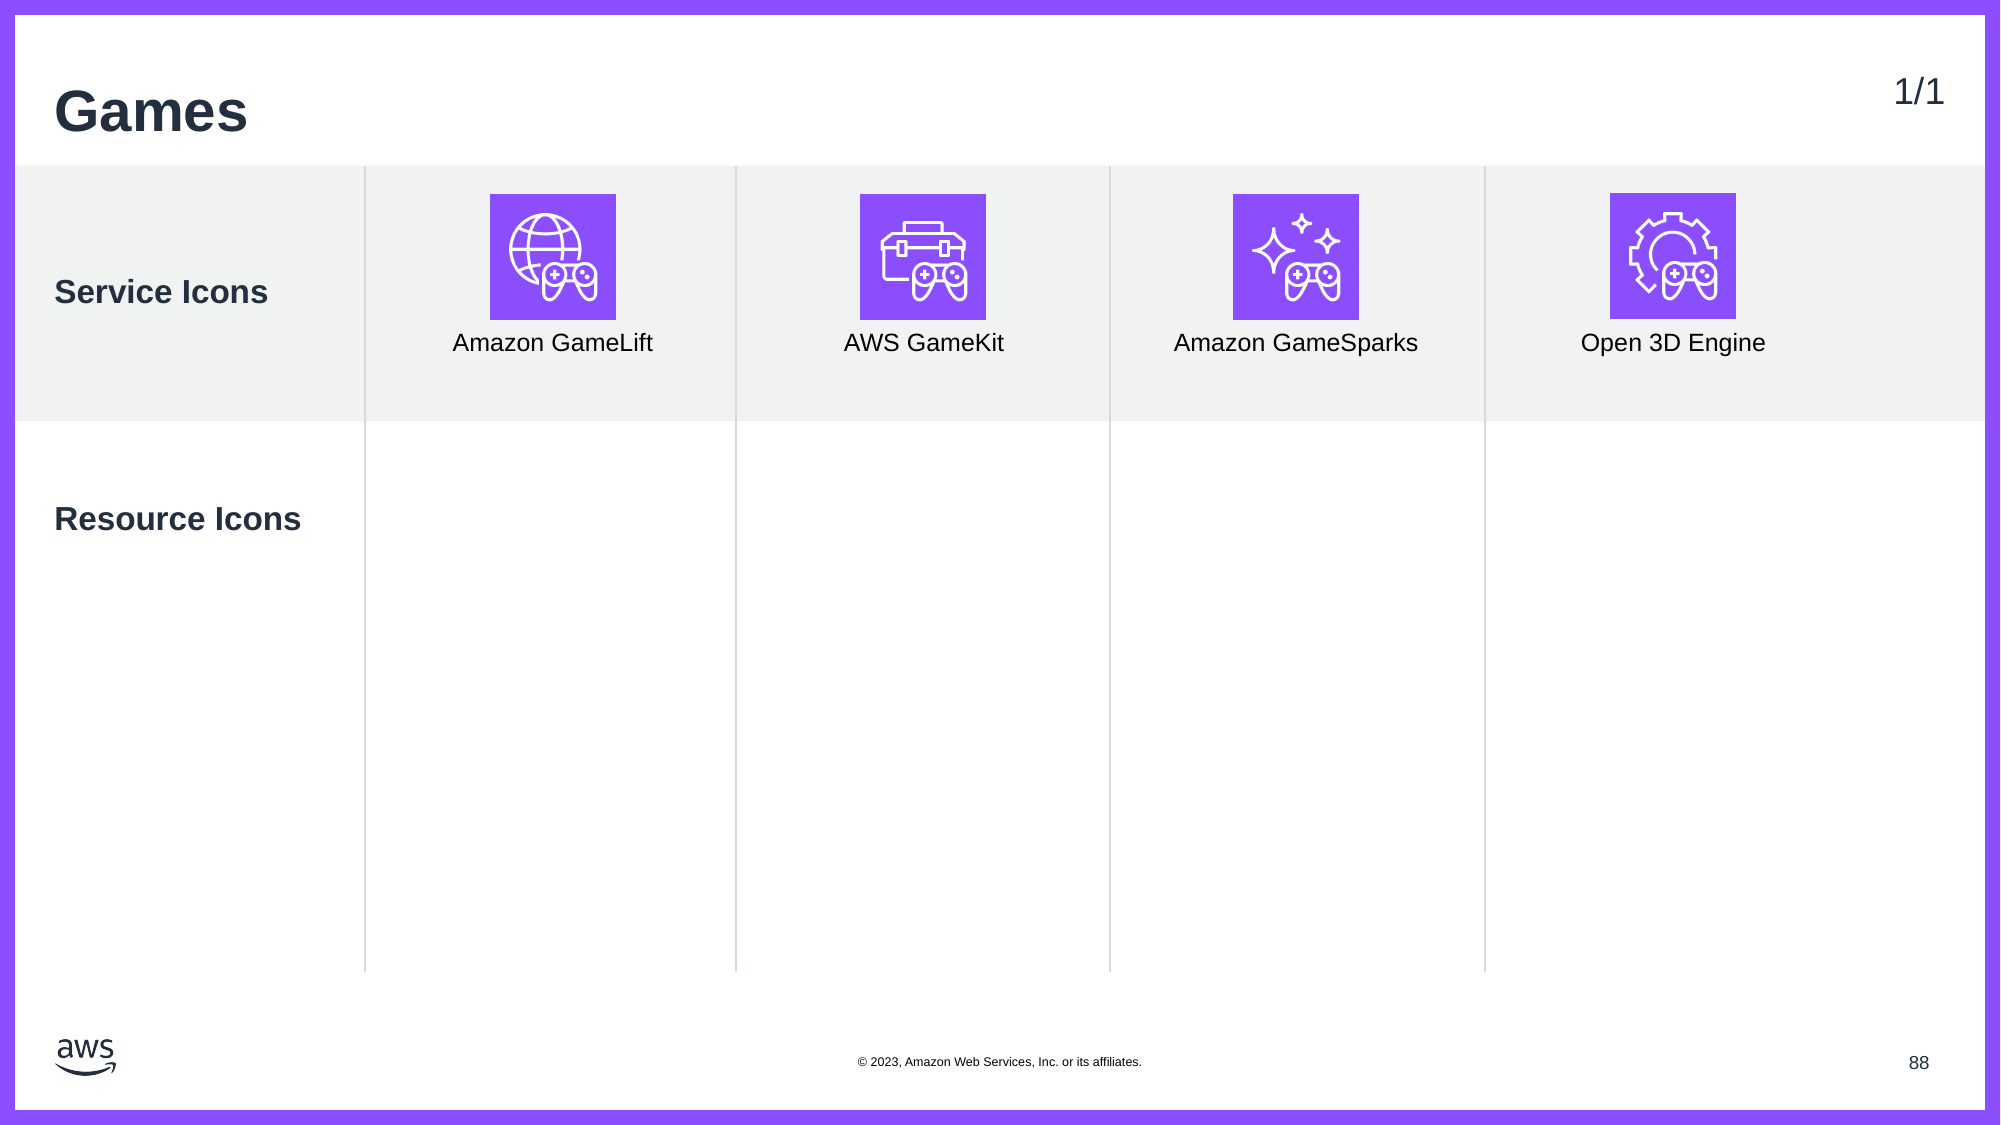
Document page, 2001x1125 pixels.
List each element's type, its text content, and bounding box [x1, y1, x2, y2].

text_box Amazon GameLift [369, 319, 735, 364]
slide_number 88 [1494, 1031, 1945, 1092]
text_box Amazon GameSparks [1111, 319, 1484, 364]
text_box AWS GameKit [736, 319, 1108, 364]
footer © 2023, Amazon Web Services, Inc. or its affiliates. [662, 1031, 1338, 1092]
picture [55, 1039, 116, 1076]
picture [1610, 193, 1736, 319]
picture [1233, 194, 1359, 320]
picture [860, 194, 986, 320]
title Games [39, 59, 1457, 166]
text_box Open 3D Engine [1493, 319, 1855, 364]
picture [490, 194, 616, 320]
list 1/1 [1693, 59, 1961, 166]
